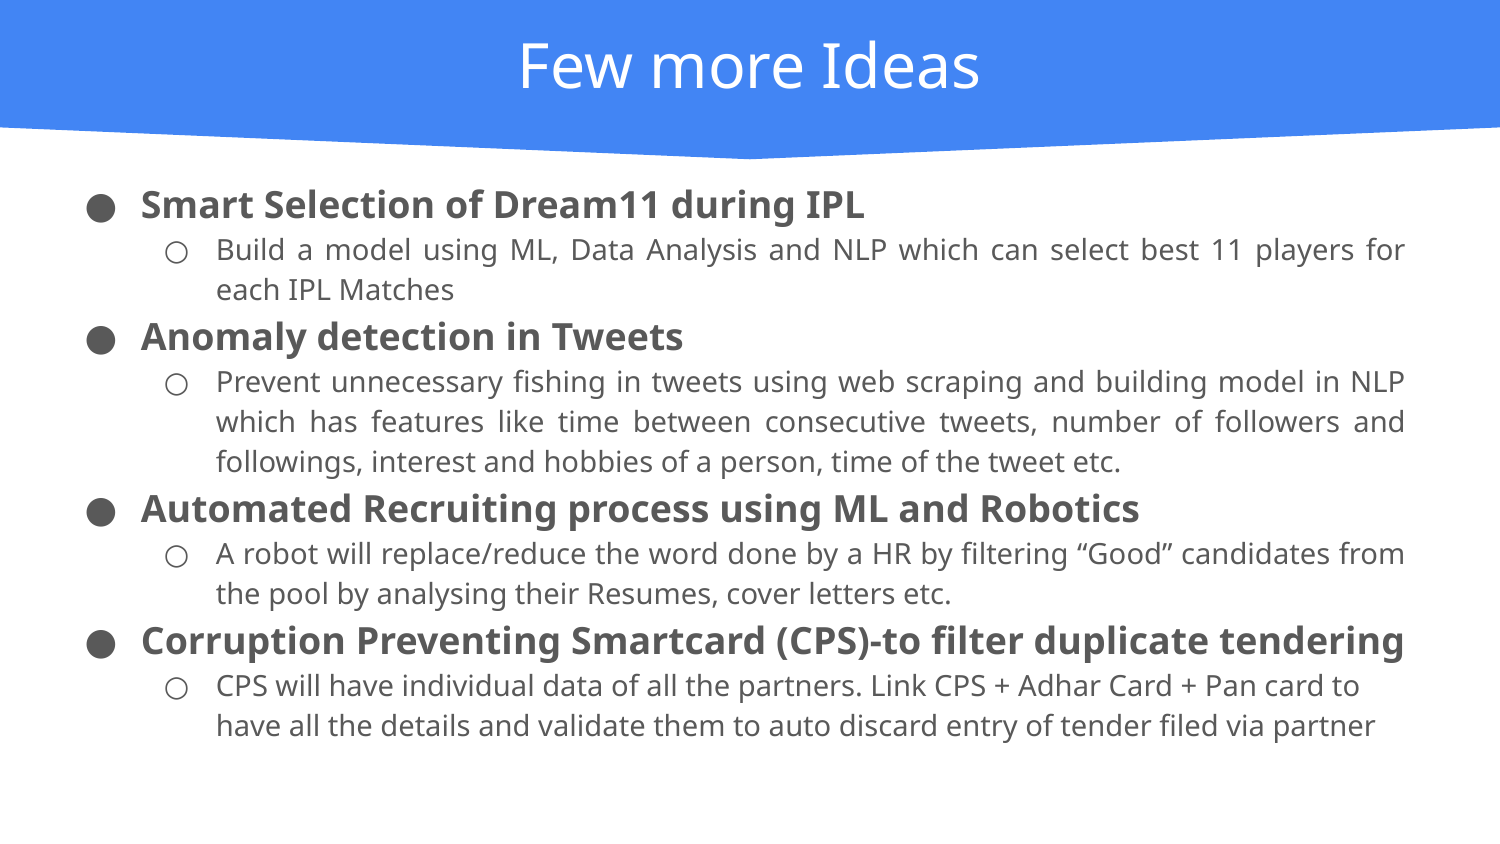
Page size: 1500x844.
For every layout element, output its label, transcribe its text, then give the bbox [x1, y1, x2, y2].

text_box Few more Ideas [0, 0, 1500, 160]
list Smart Selection of Dream11 during IPL Build a model using ML, Data Analysis and NLP which can select best 11 players for each IPL Matches Anomaly detection in Tweets Prevent unnecessary fishing in tweets using web scraping and building model in NLP which has features like time between consecutive tweets, number of followers and followings, interest and hobbies of a person, time of the tweet etc. Automated Recruiting process using ML and Robotics A robot will replace/reduce the word done by a HR by filtering “Good” candidates from the pool by analysing their Resumes, cover letters etc. Corruption Preventing Smartcard (CPS)-to filter duplicate tendering CPS will have individual data of all the partners. Link CPS + Adhar Card + Pan card to have all the details and validate them to auto discard entry of tender filed via partner [50, 159, 1422, 838]
